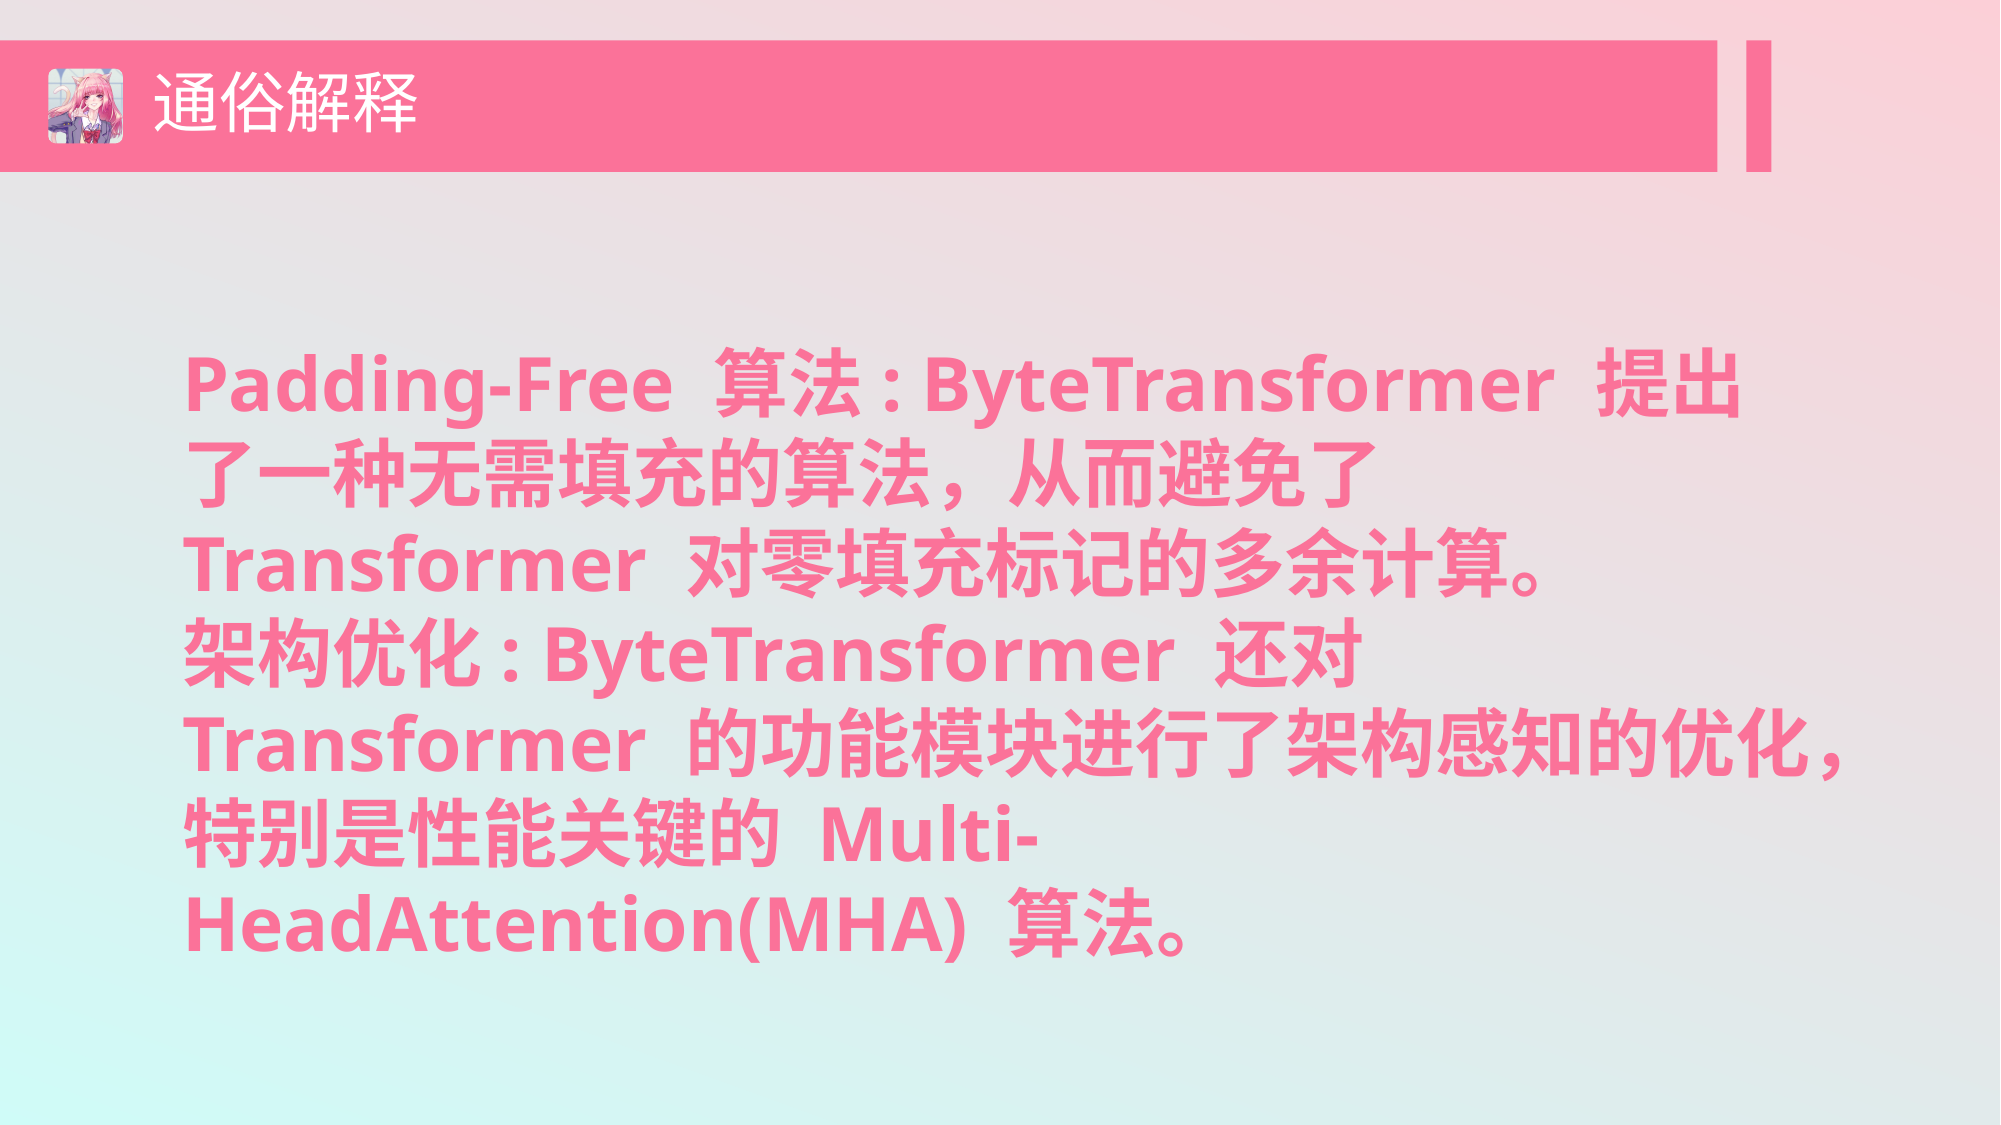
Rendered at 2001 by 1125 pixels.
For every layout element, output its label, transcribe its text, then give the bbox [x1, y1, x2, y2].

title 通俗解释 [137, 61, 1549, 151]
text_box Padding-Free 算法: ByteTransformer 提出了一种无需填充的算法，从而避免了Transformer 对零填充标记的多余计算。 架构优化: ByteTransformer 还对 Transformer 的功能模块进行了架构感知的优化，特别是性能关键的 Multi-HeadAttention(MHA) 算法。 [167, 329, 1833, 975]
picture [48, 68, 123, 144]
